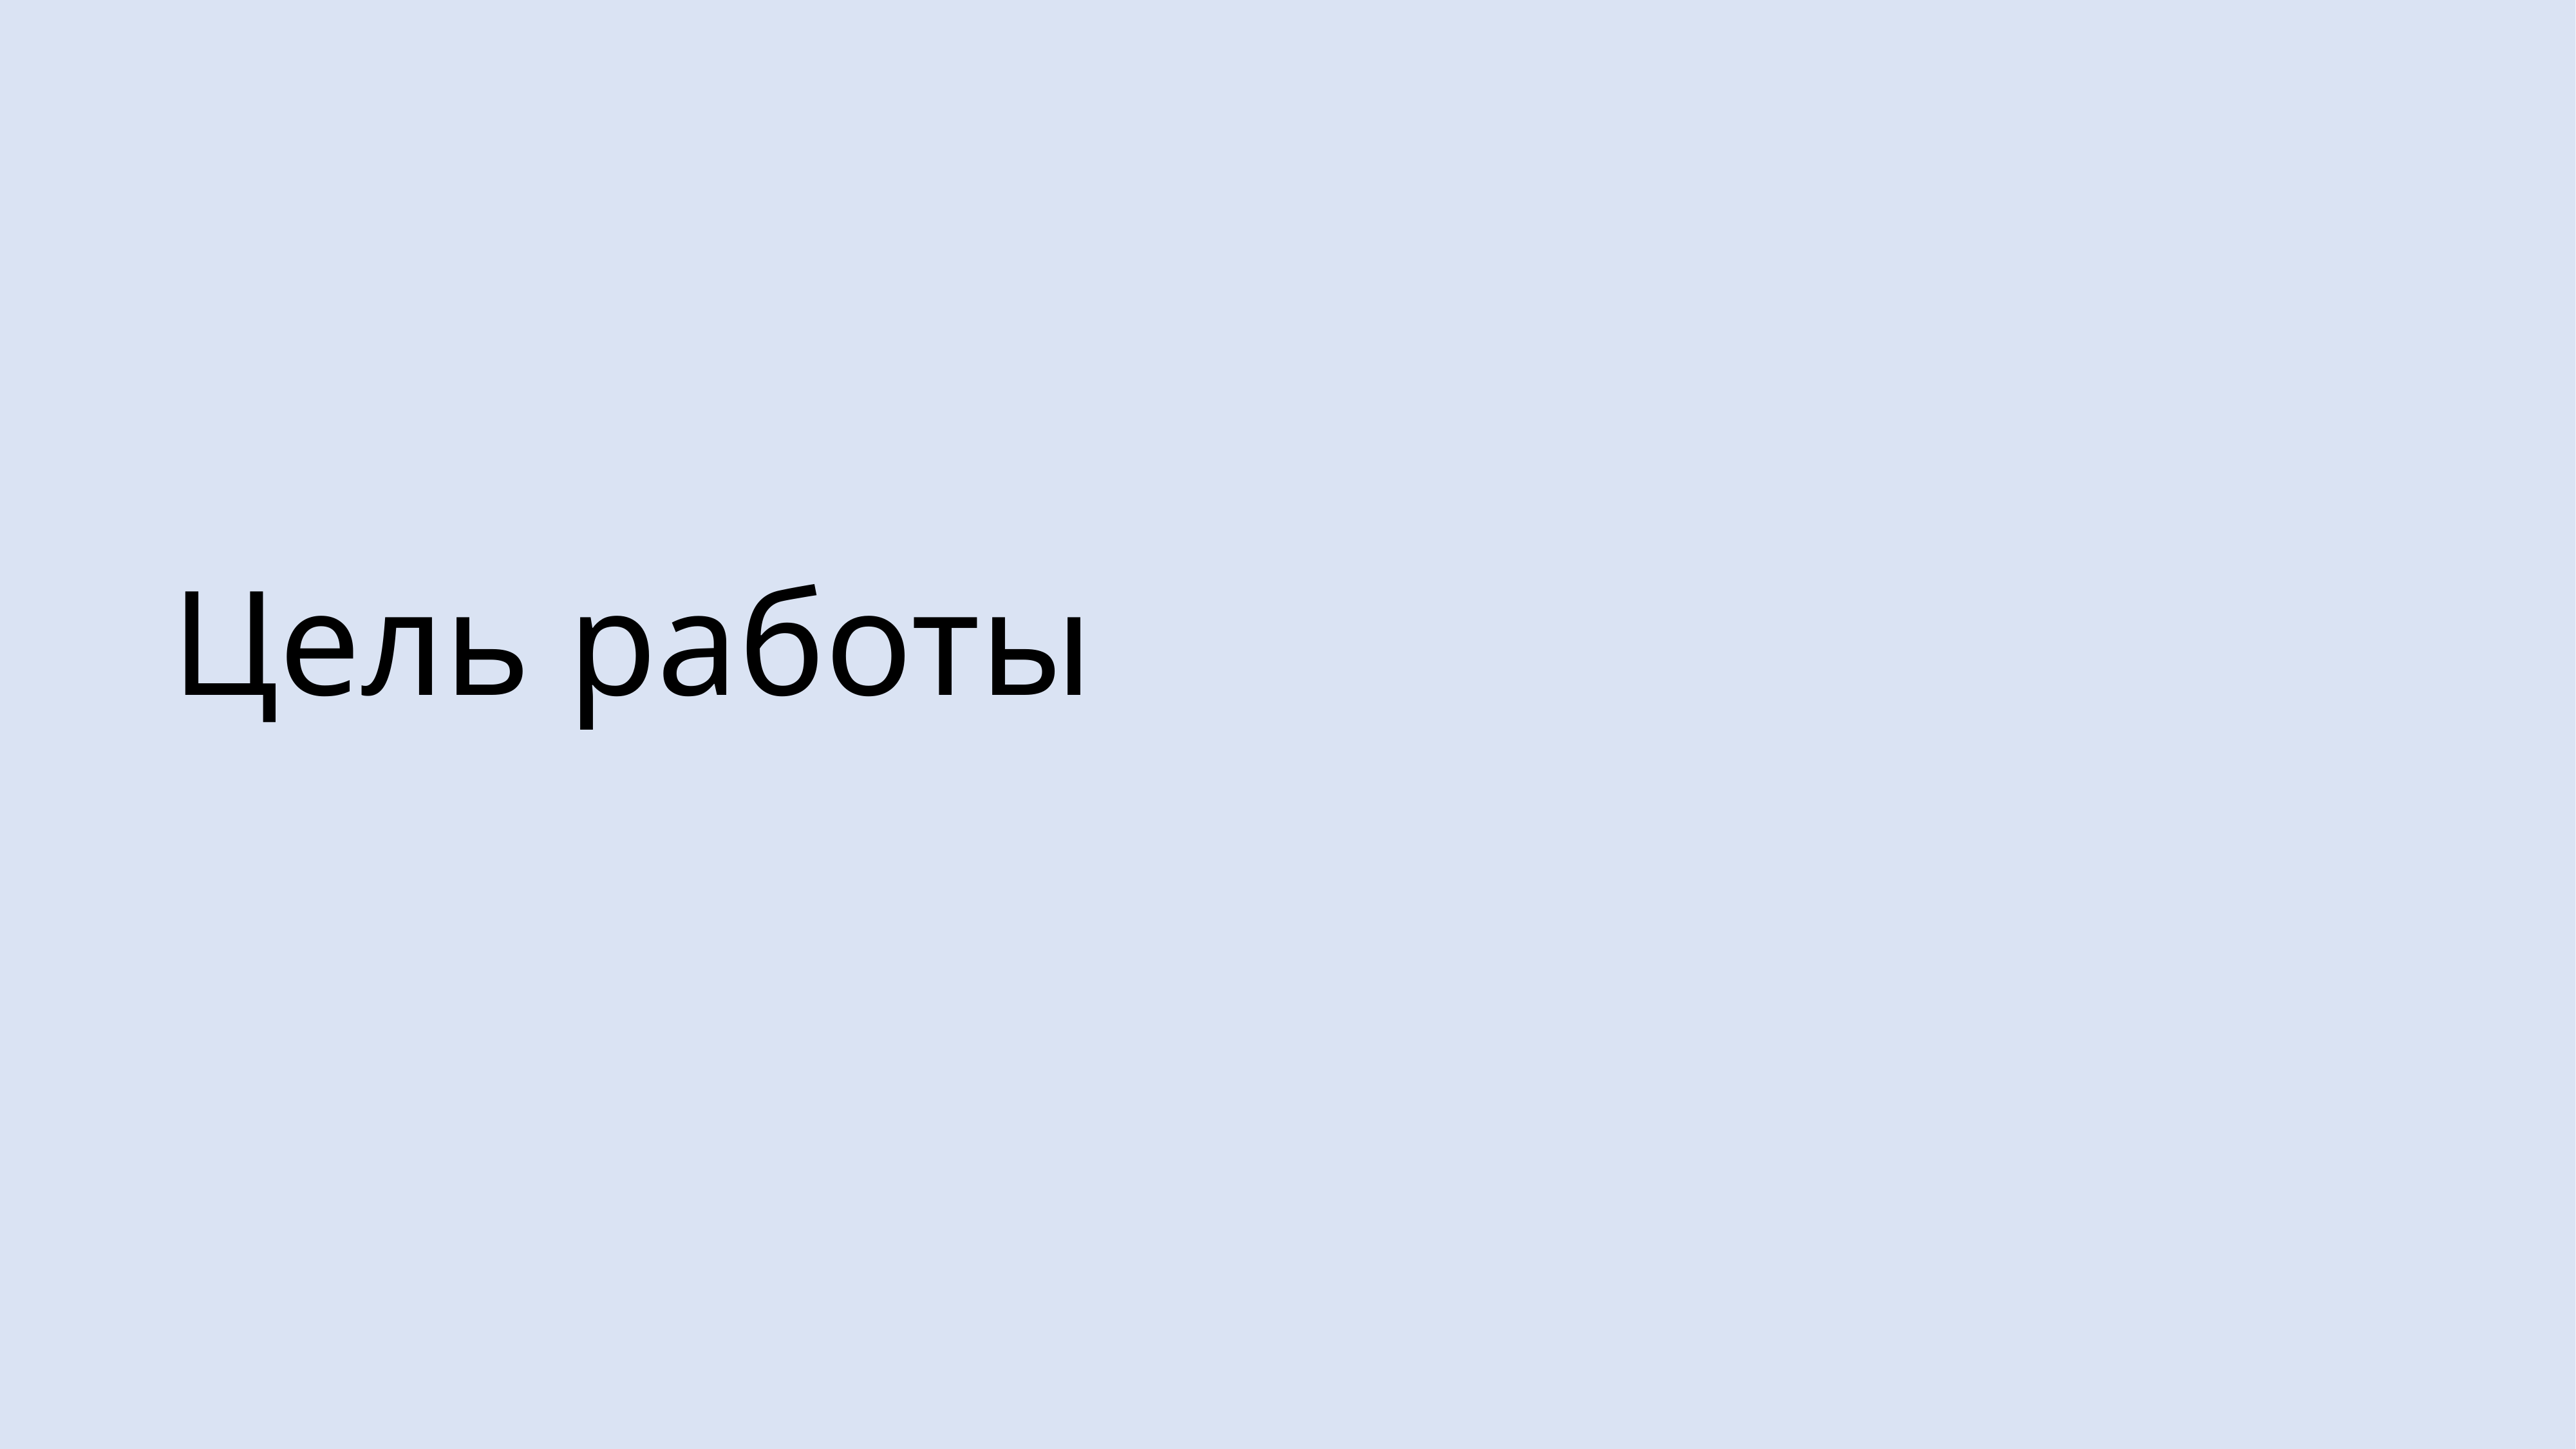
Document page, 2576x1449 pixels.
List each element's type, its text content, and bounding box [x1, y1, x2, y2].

text_box Цель работы [171, 553, 1411, 791]
text_box [171, 553, 2404, 896]
